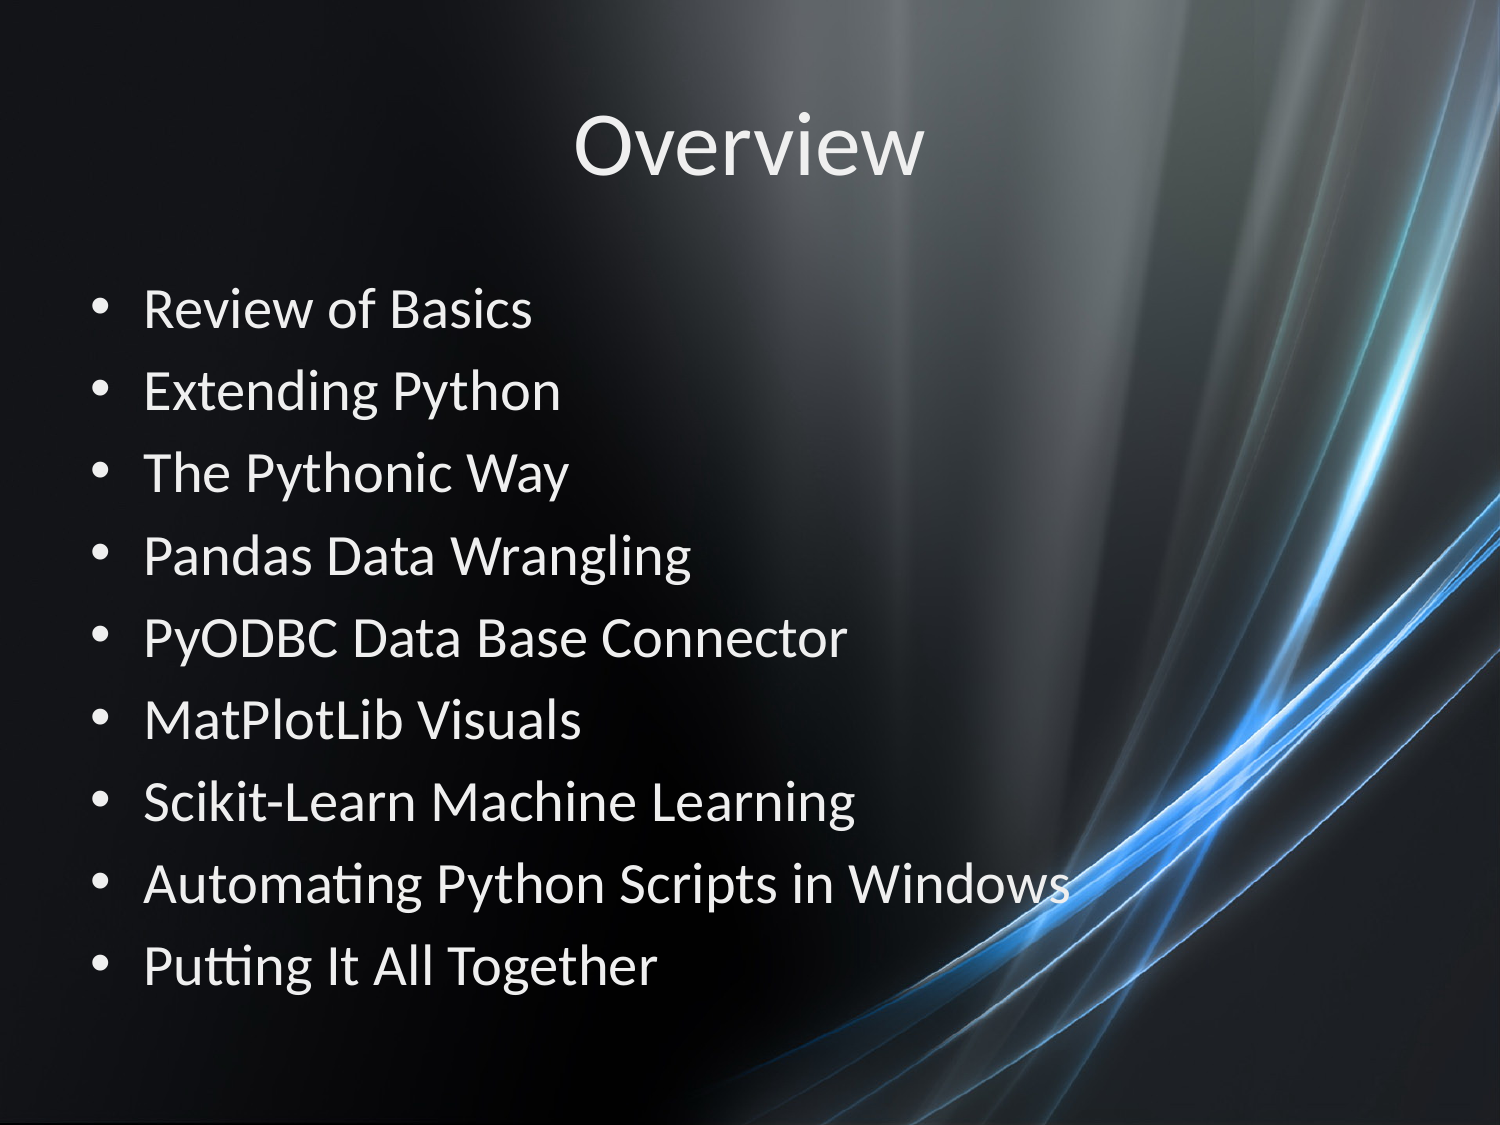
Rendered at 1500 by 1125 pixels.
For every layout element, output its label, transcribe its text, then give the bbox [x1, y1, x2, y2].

list Review of Basics Extending Python The Pythonic Way Pandas Data Wrangling PyODBC Data Base Connector MatPlotLib Visuals Scikit-Learn Machine Learning Automating Python Scripts in Windows Putting It All Together [75, 262, 1425, 1005]
picture [0, 0, 1500, 1125]
title Overview [75, 45, 1425, 233]
